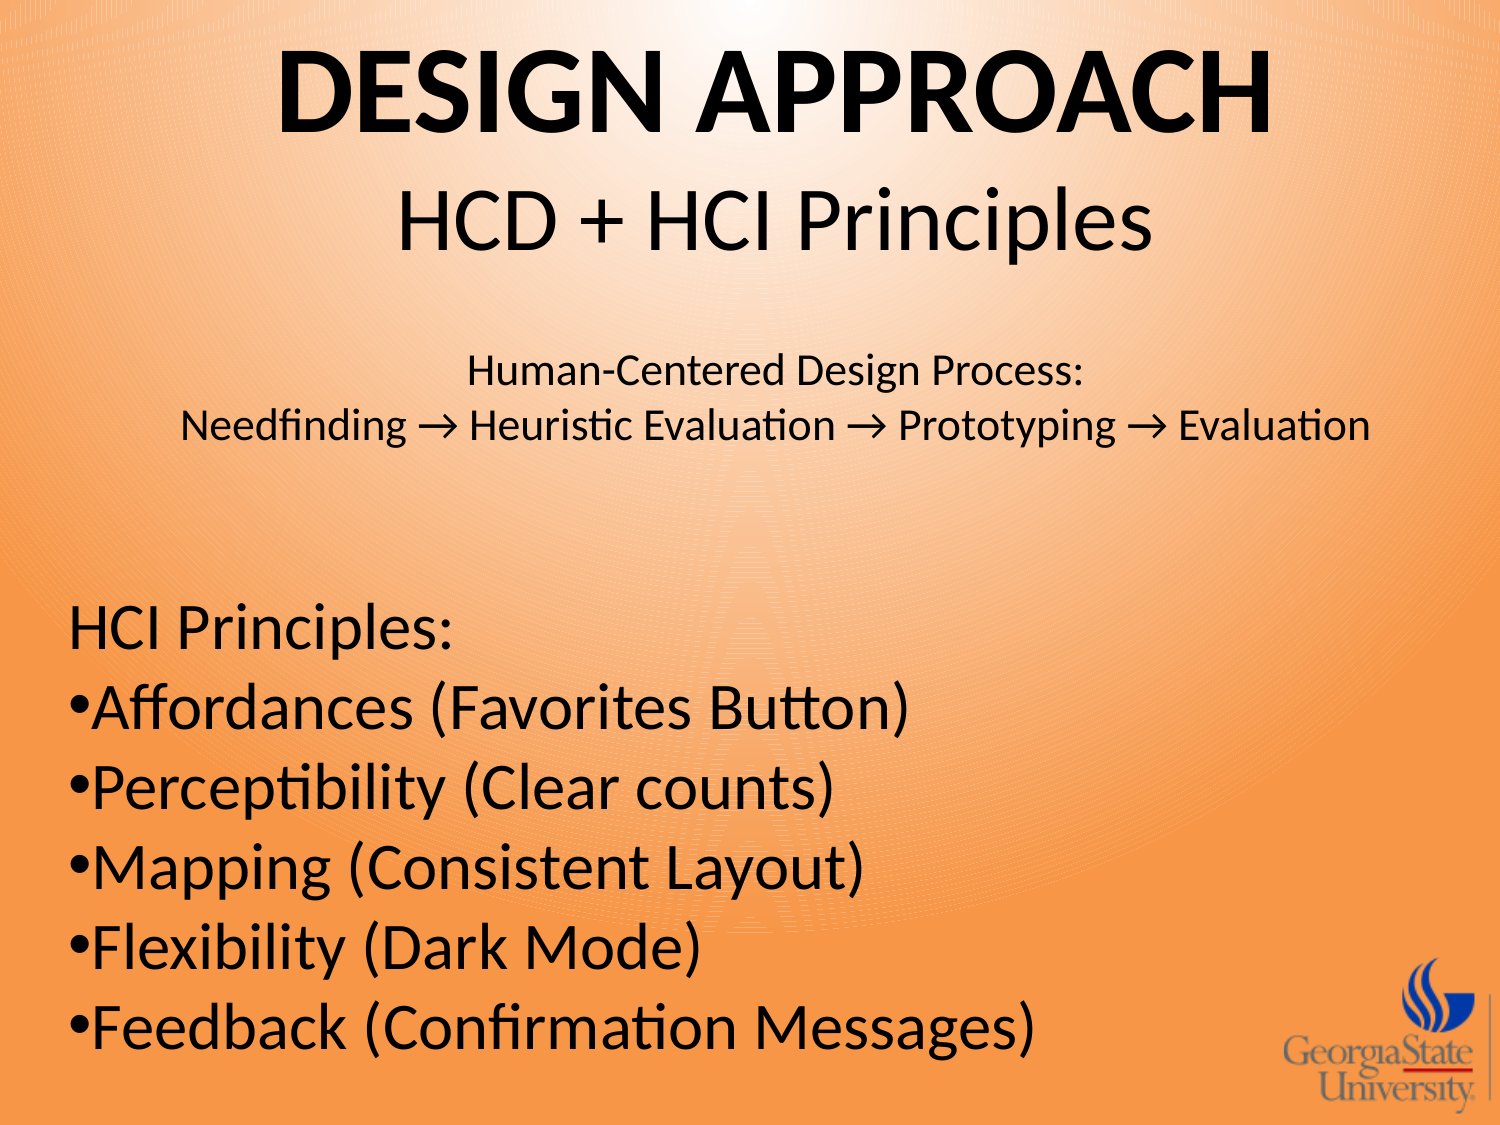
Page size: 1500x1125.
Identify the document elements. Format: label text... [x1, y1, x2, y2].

text_box HCD + HCI Principles [381, 151, 1171, 277]
text_box HCI Principles: Affordances (Favorites Button) Perceptibility (Clear counts) Mapping (Consistent Layout) Flexibility (Dark Mode) Feedback (Confirmation Messages) [53, 575, 1119, 1071]
picture [1282, 937, 1493, 1125]
text_box Human-Centered Design Process: Needfinding → Heuristic Evaluation → Prototyping → Evaluation [79, 332, 1473, 512]
text_box DESIGN APPROACH [260, 0, 1331, 165]
